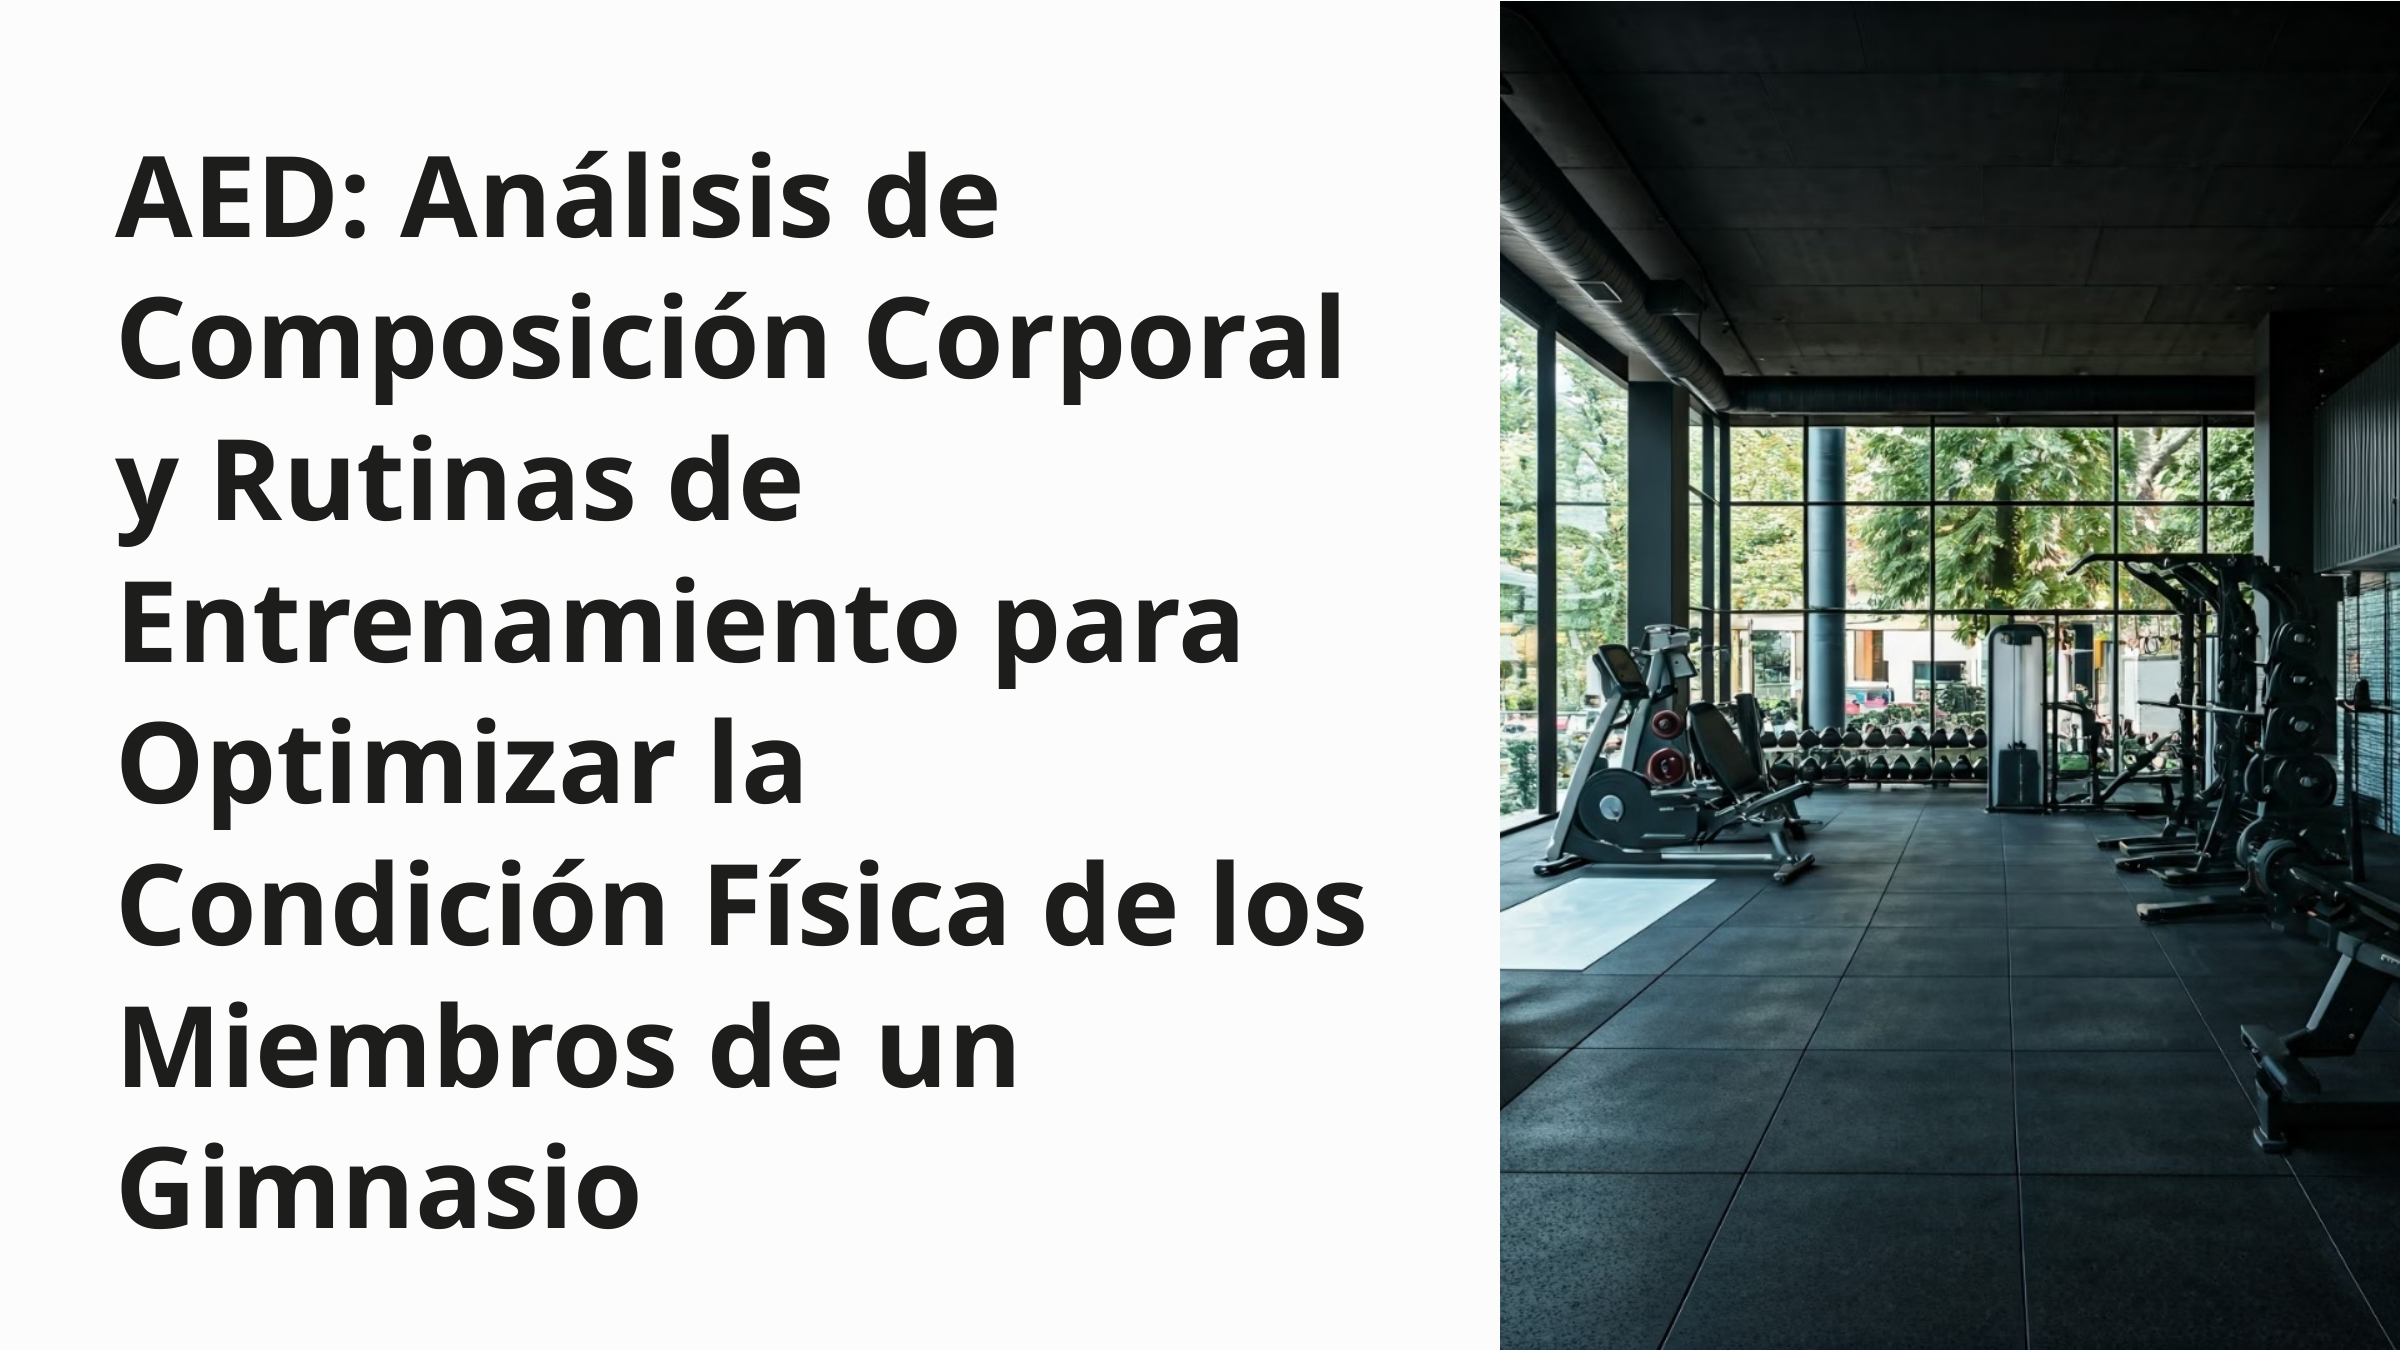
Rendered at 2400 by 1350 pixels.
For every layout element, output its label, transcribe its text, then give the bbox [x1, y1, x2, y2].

text_box AED: Análisis de Composición Corporal y Rutinas de Entrenamiento para Optimizar la Condición Física de los Miembros de un Gimnasio [115, 117, 1385, 974]
picture [1499, 1, 2400, 1350]
